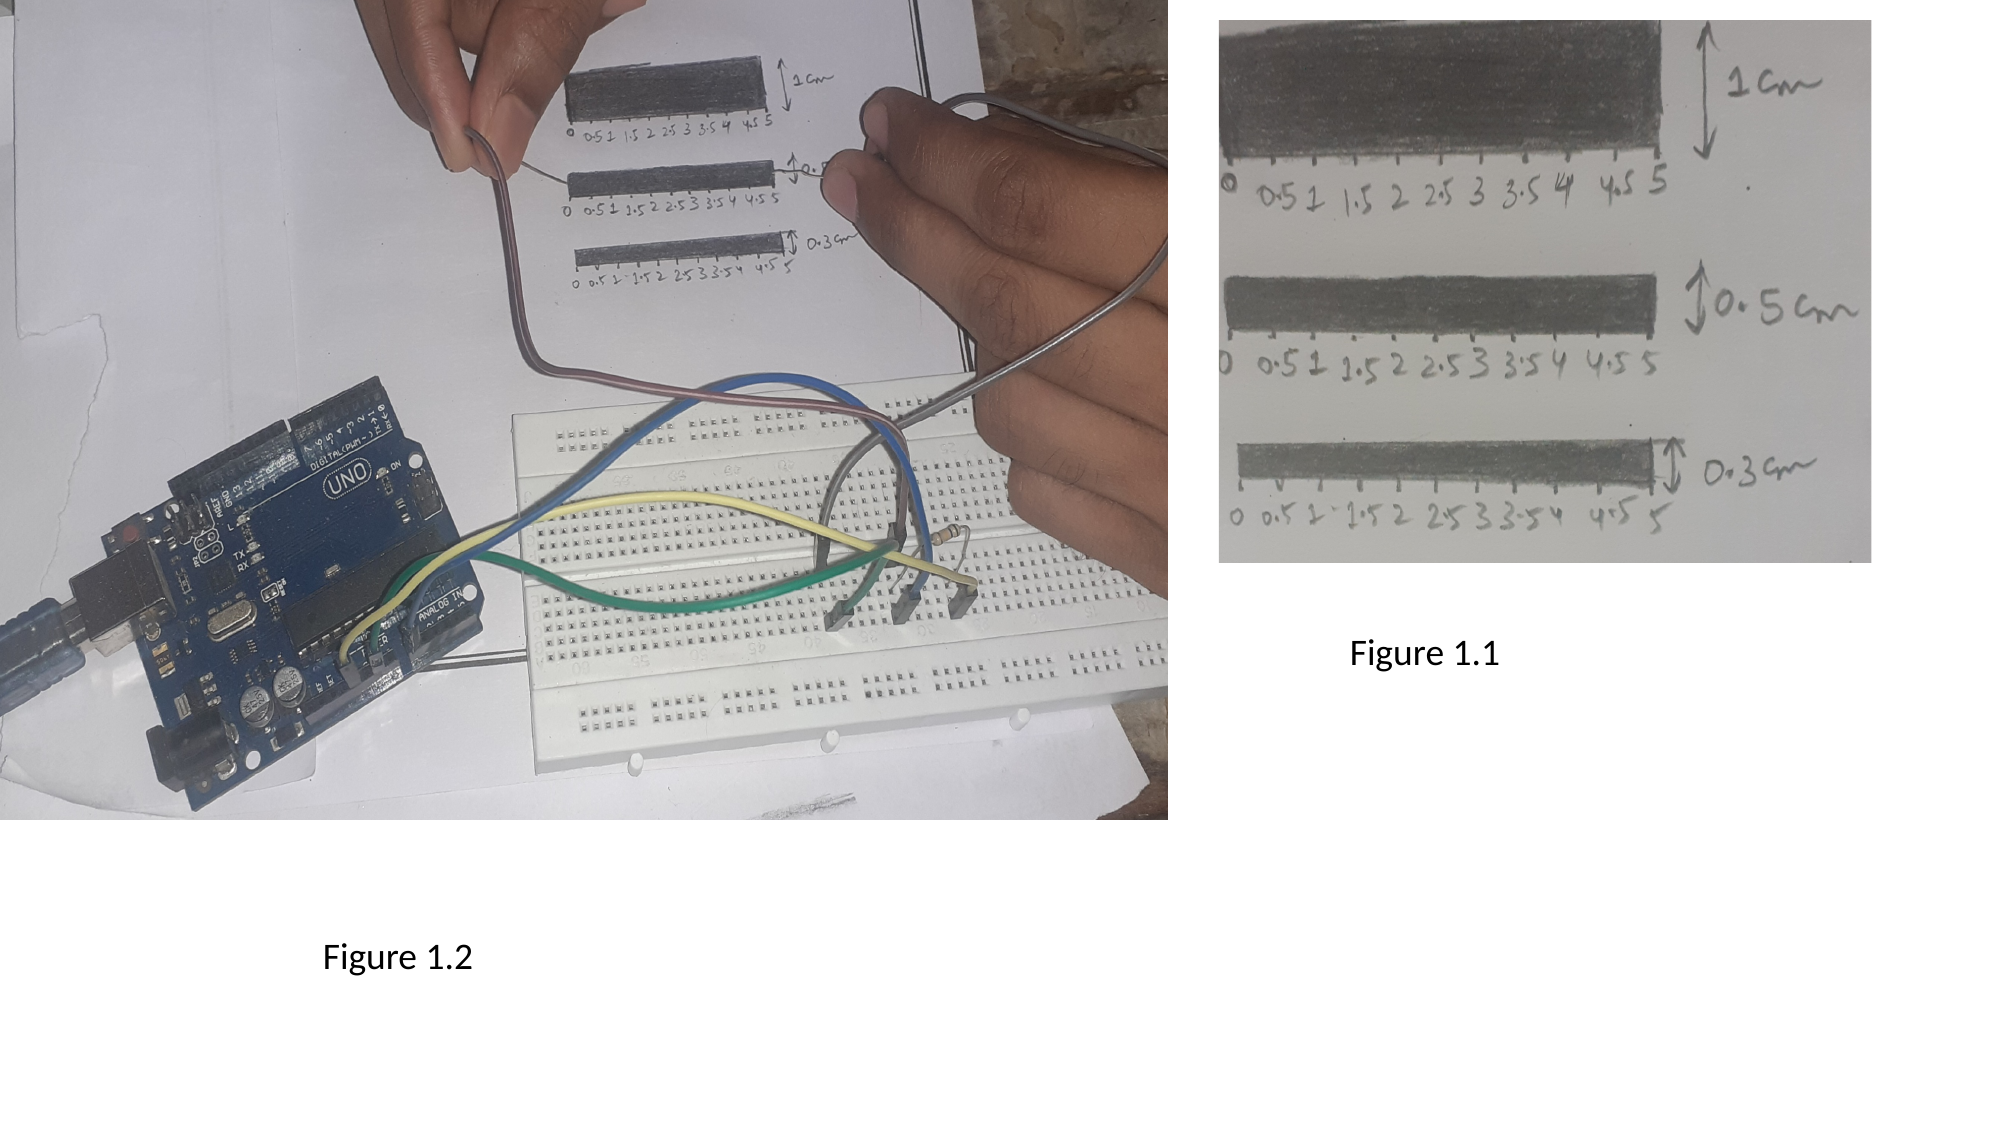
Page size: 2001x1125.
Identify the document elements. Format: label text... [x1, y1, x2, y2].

text_box Figure 1.1 [1335, 620, 1524, 681]
text_box Figure 1.2 [308, 924, 489, 985]
picture [1218, 20, 1872, 563]
picture [0, 0, 1168, 820]
